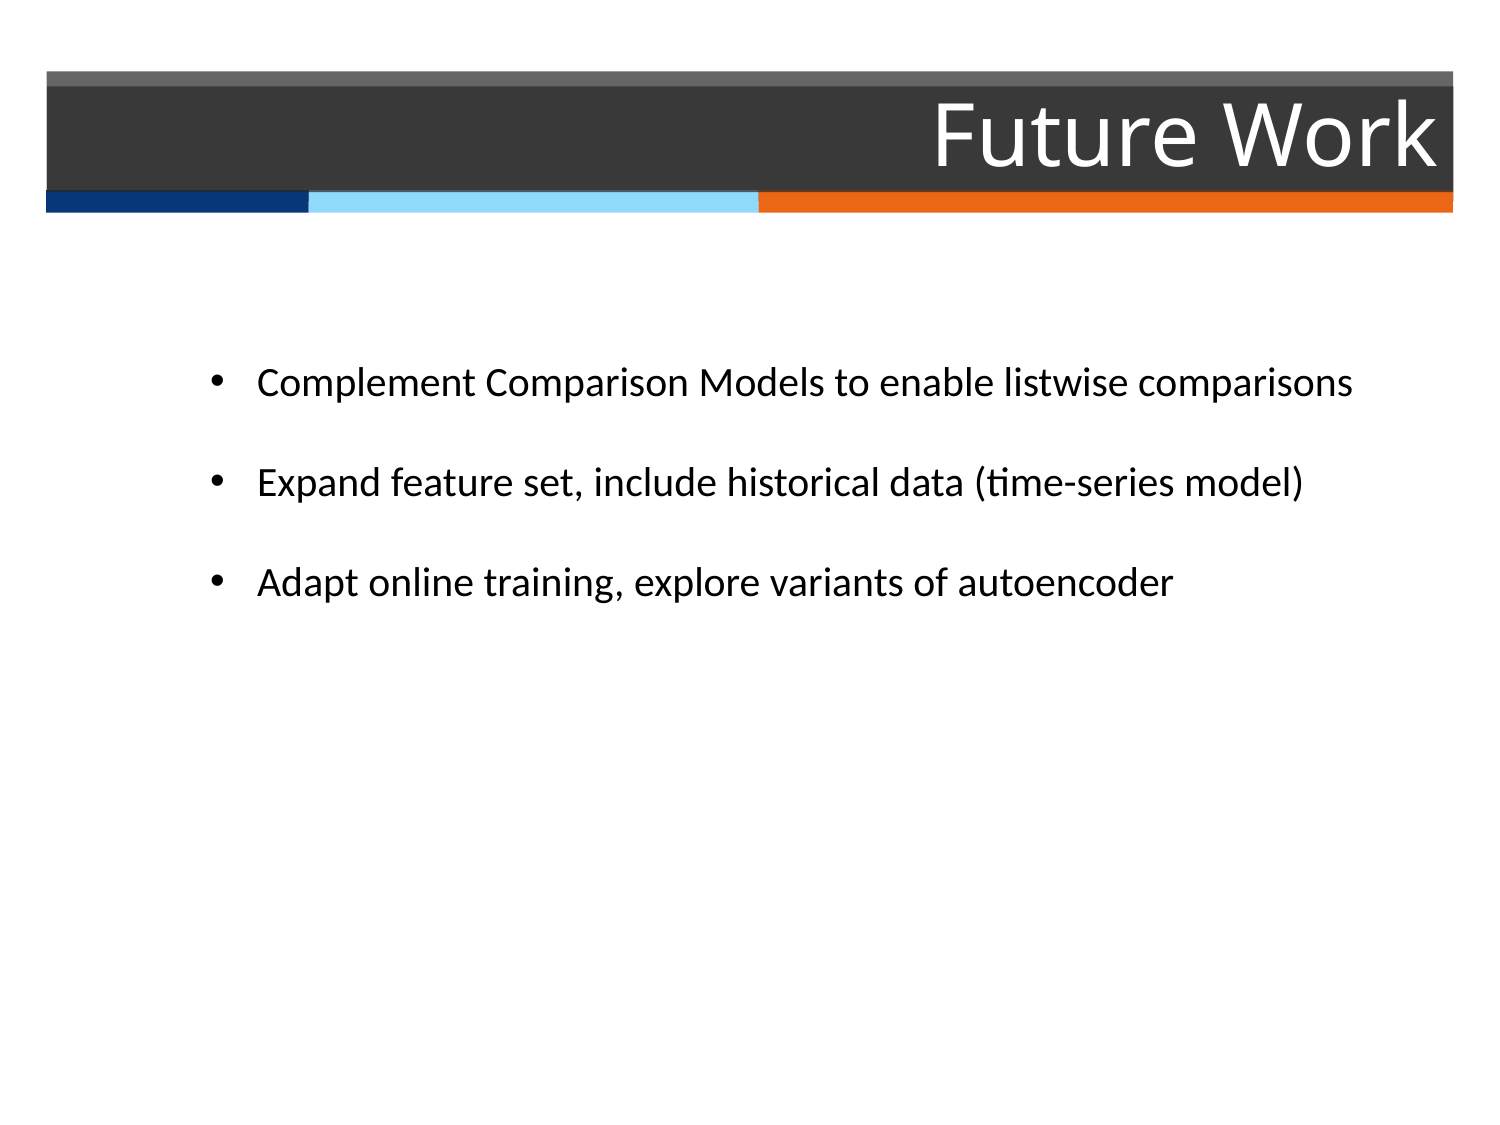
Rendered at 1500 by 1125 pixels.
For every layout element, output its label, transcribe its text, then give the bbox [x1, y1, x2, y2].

title Future Work [46, 71, 1454, 193]
text_box Complement Comparison Models to enable listwise comparisons Expand feature set, include historical data (time-series model) Adapt online training, explore variants of autoencoder [195, 347, 1369, 613]
